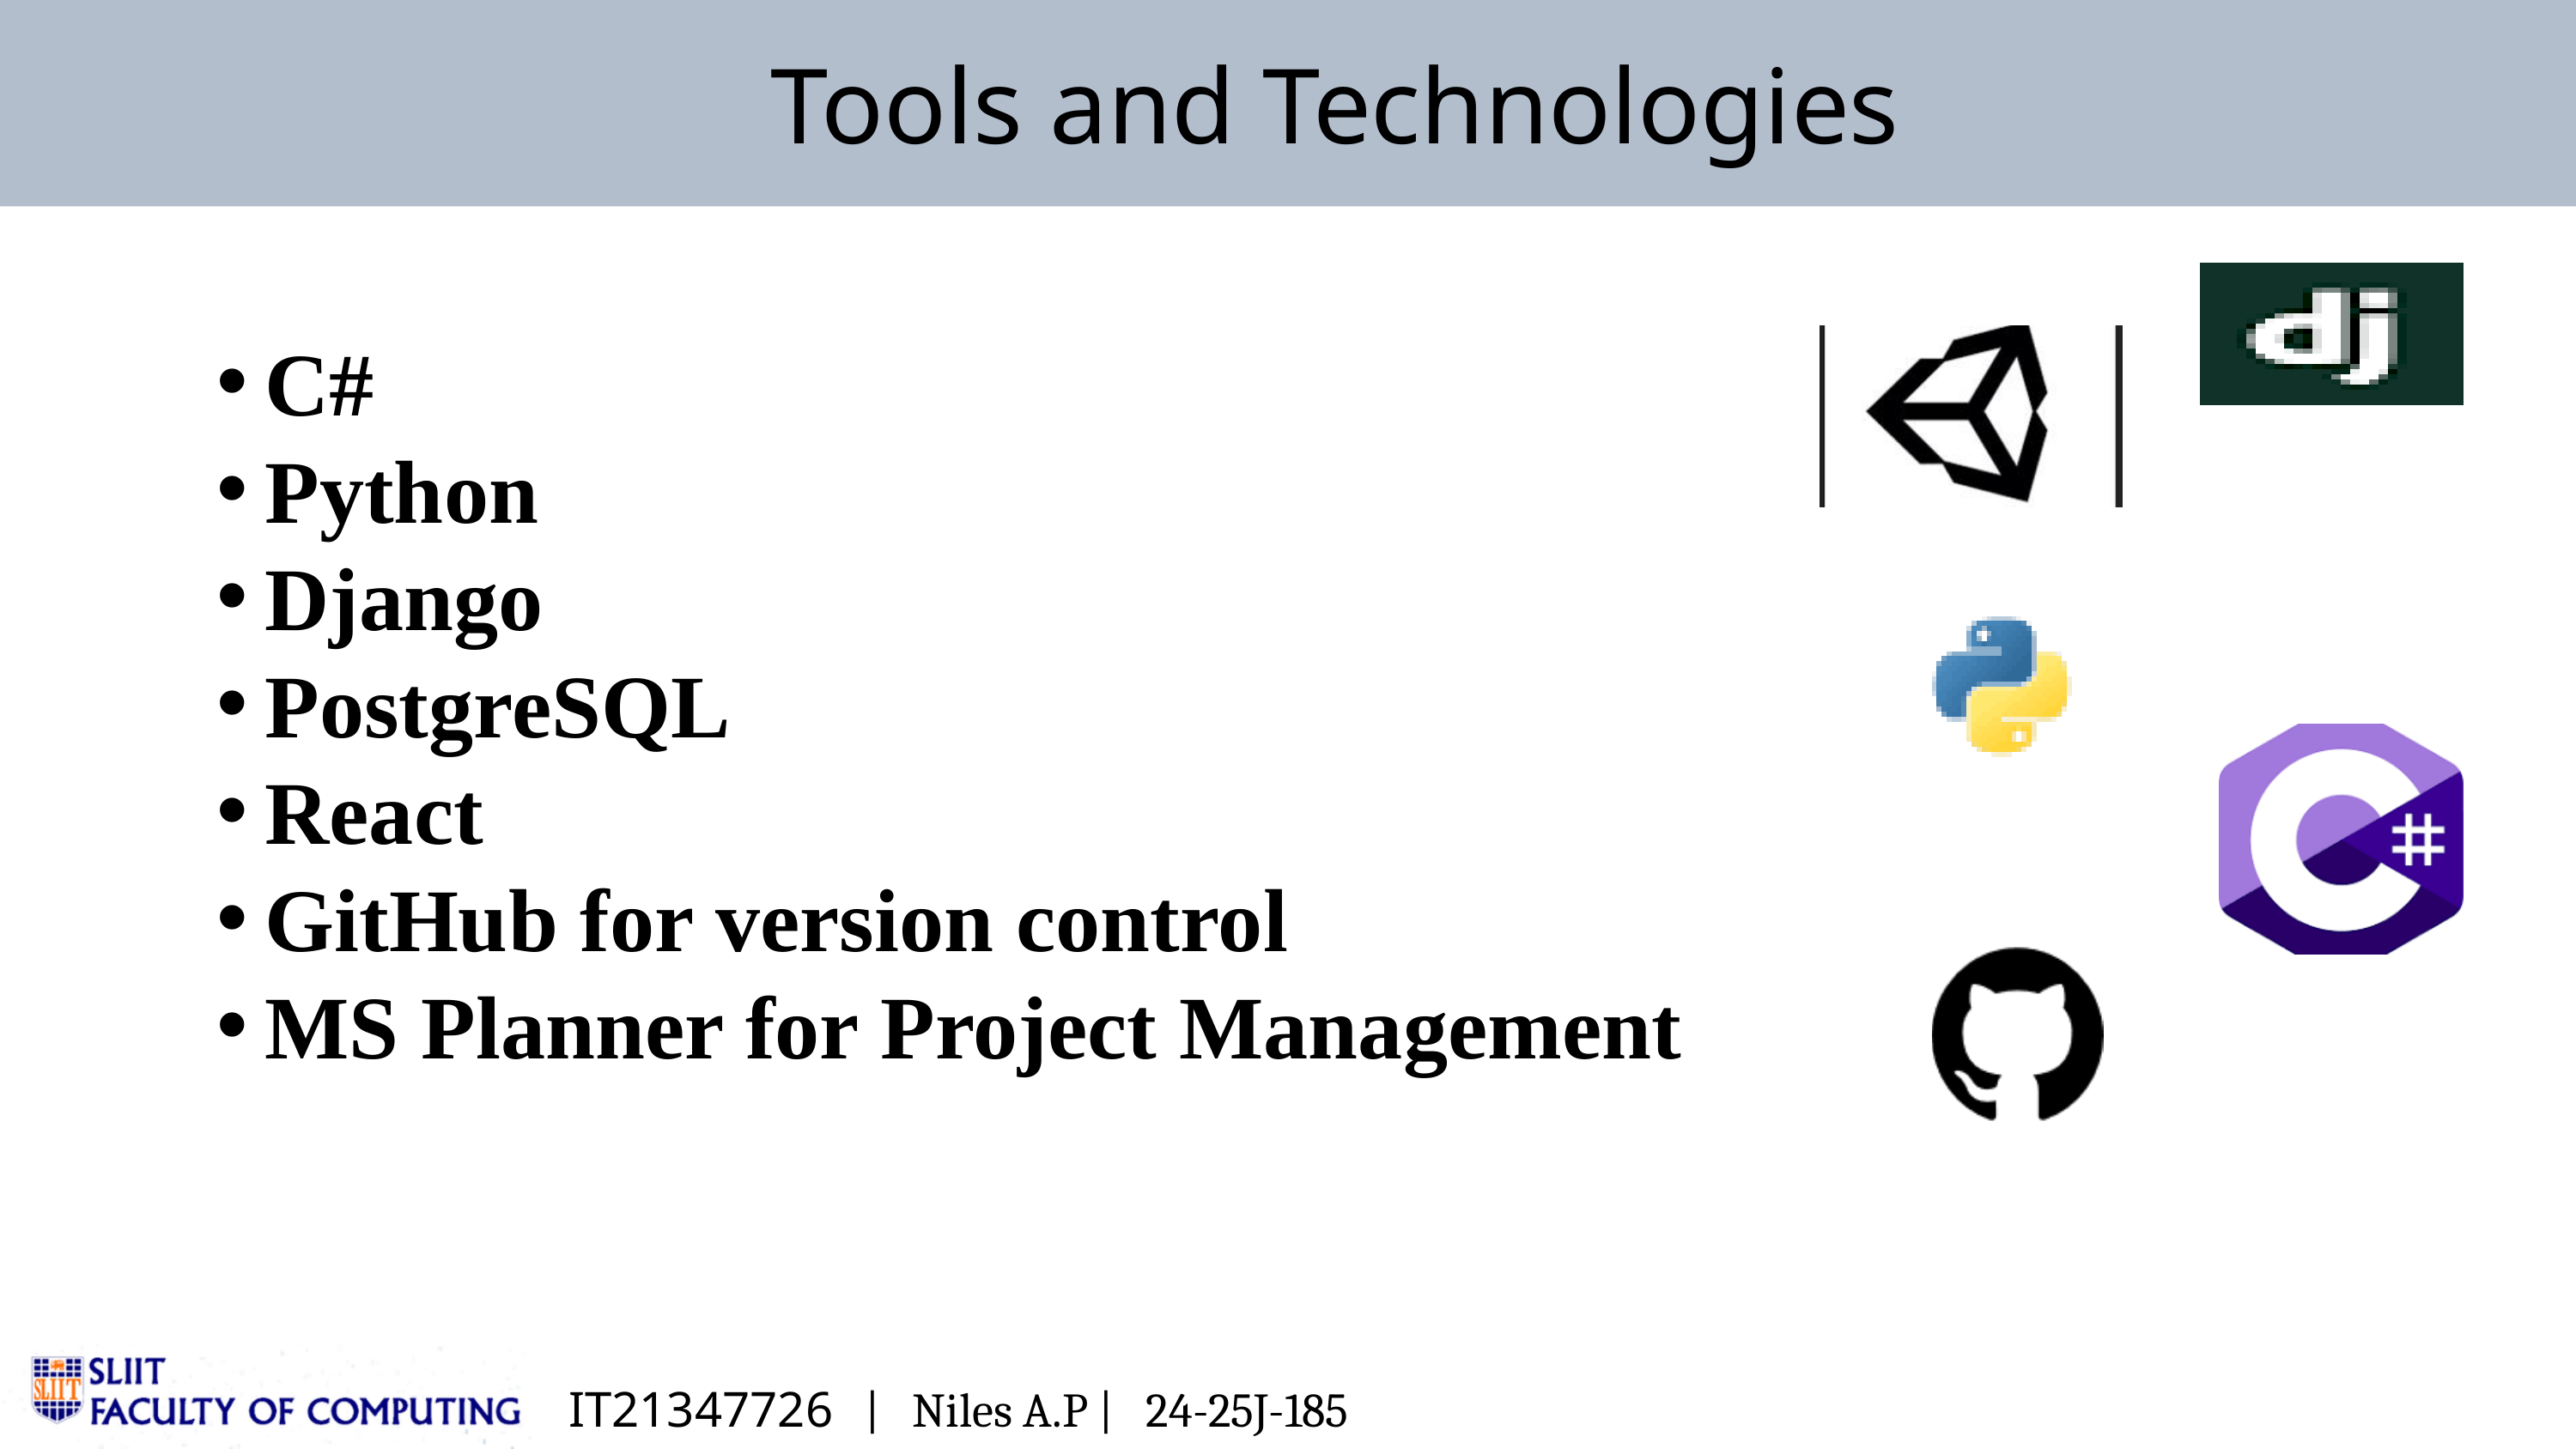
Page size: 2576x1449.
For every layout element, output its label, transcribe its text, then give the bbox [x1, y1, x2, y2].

text_box [0, 1344, 532, 1449]
picture [2219, 724, 2464, 955]
text_box [0, 0, 2576, 207]
picture [2200, 262, 2464, 405]
text_box IT21347726 | Niles A.P | 24-25J-185 [568, 1378, 1984, 1437]
text_box C# Python Django PostgreSQL React GitHub for version control MS Planner for Project Management [204, 319, 1803, 1084]
picture [1931, 946, 2104, 1123]
picture [1820, 325, 2123, 507]
picture [1931, 616, 2072, 757]
text_box Tools and Technologies [699, 39, 1971, 165]
